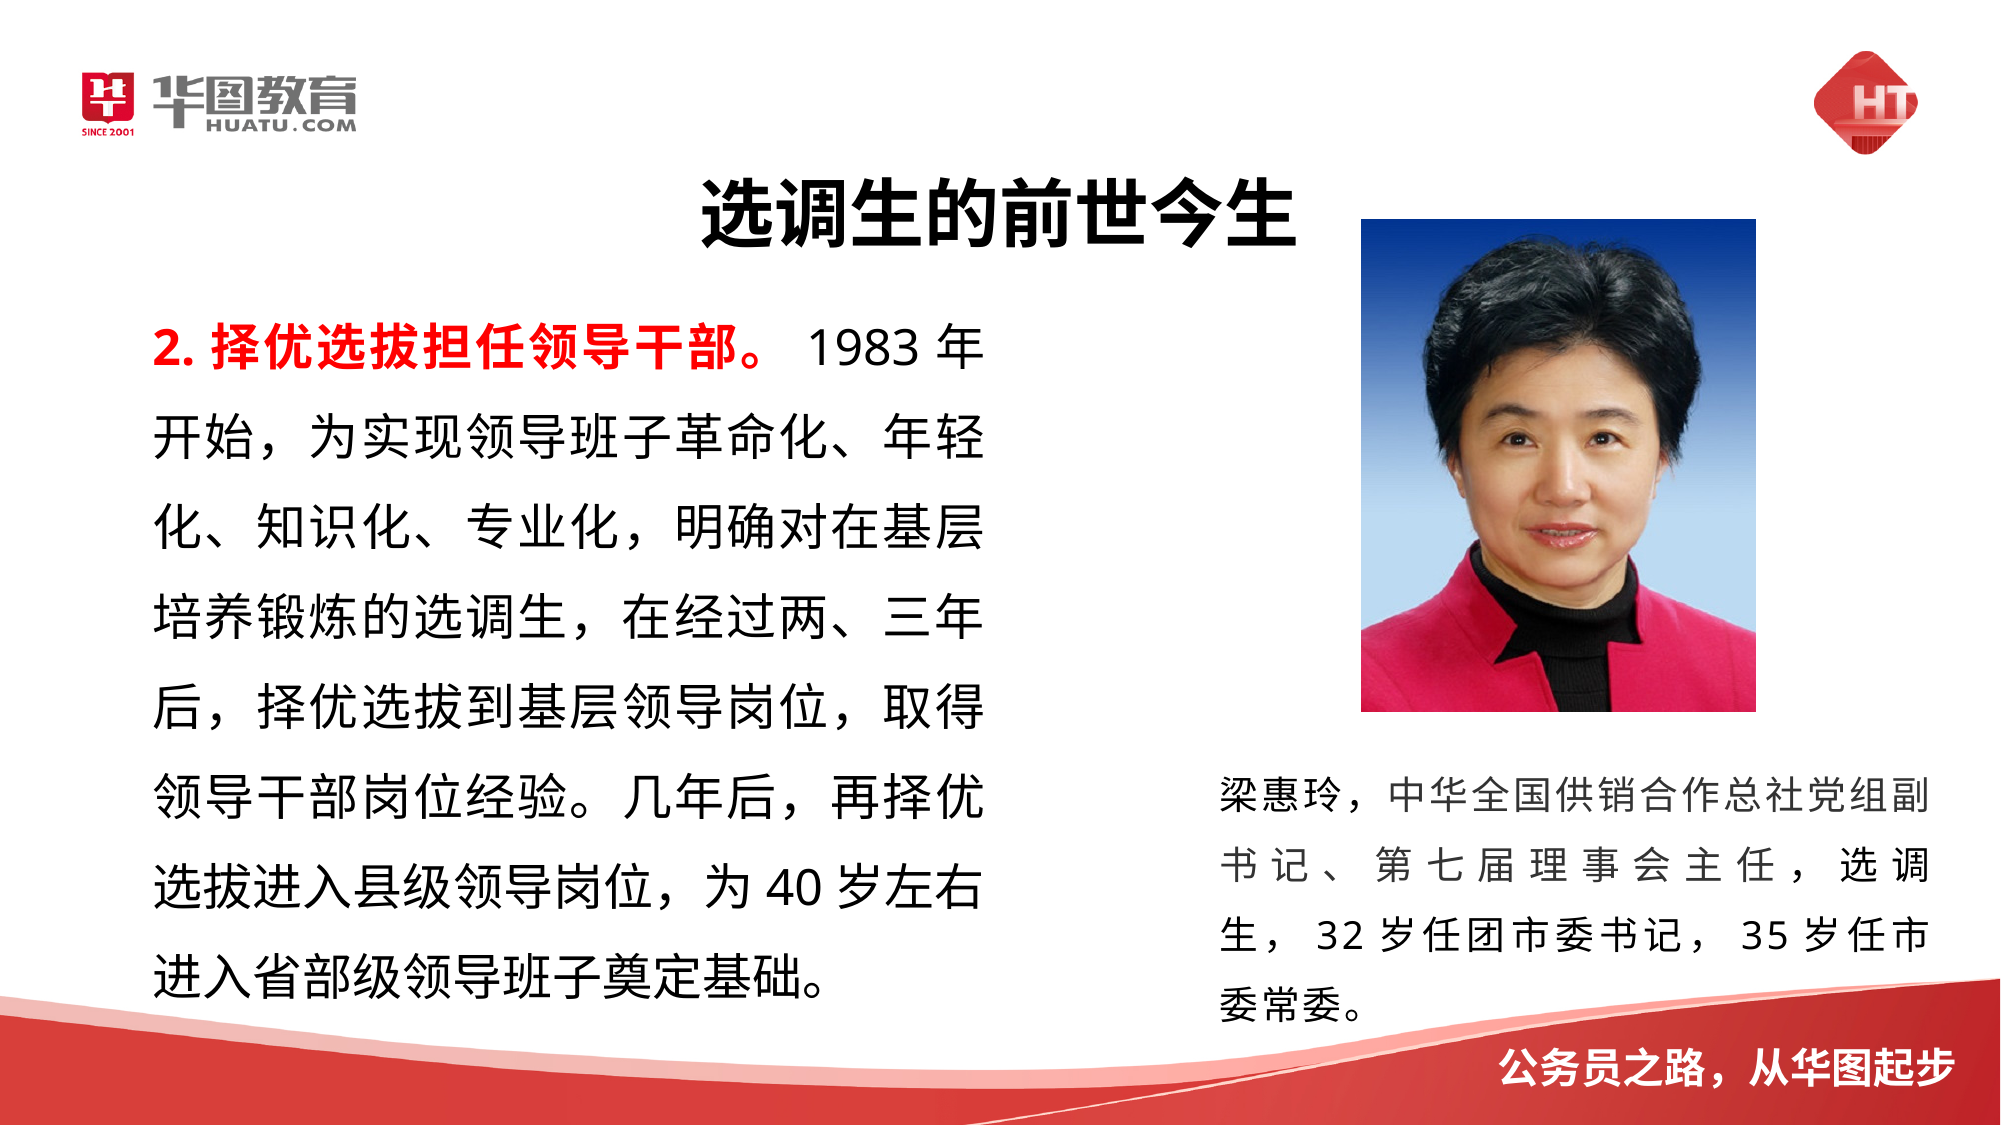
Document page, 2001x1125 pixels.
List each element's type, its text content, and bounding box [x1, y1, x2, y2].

title 选调生的前世今生 [135, 154, 1865, 280]
picture [0, 0, 2001, 1125]
list 2.择优选拔担任领导干部。1983年开始，为实现领导班子革命化、年轻化、知识化、专业化，明确对在基层培养锻炼的选调生，在经过两、三年后，择优选拔到基层领导岗位，取得领导干部岗位经验。几年后，再择优选拔进入县级领导岗位，为40岁左右进入省部级领导班子奠定基础。 [137, 277, 1000, 1022]
text_box 梁惠玲，中华全国供销合作总社党组副书记、第七届理事会主任，选调生，32岁任团市委书记，35岁任市委常委。 [1169, 740, 1949, 1036]
